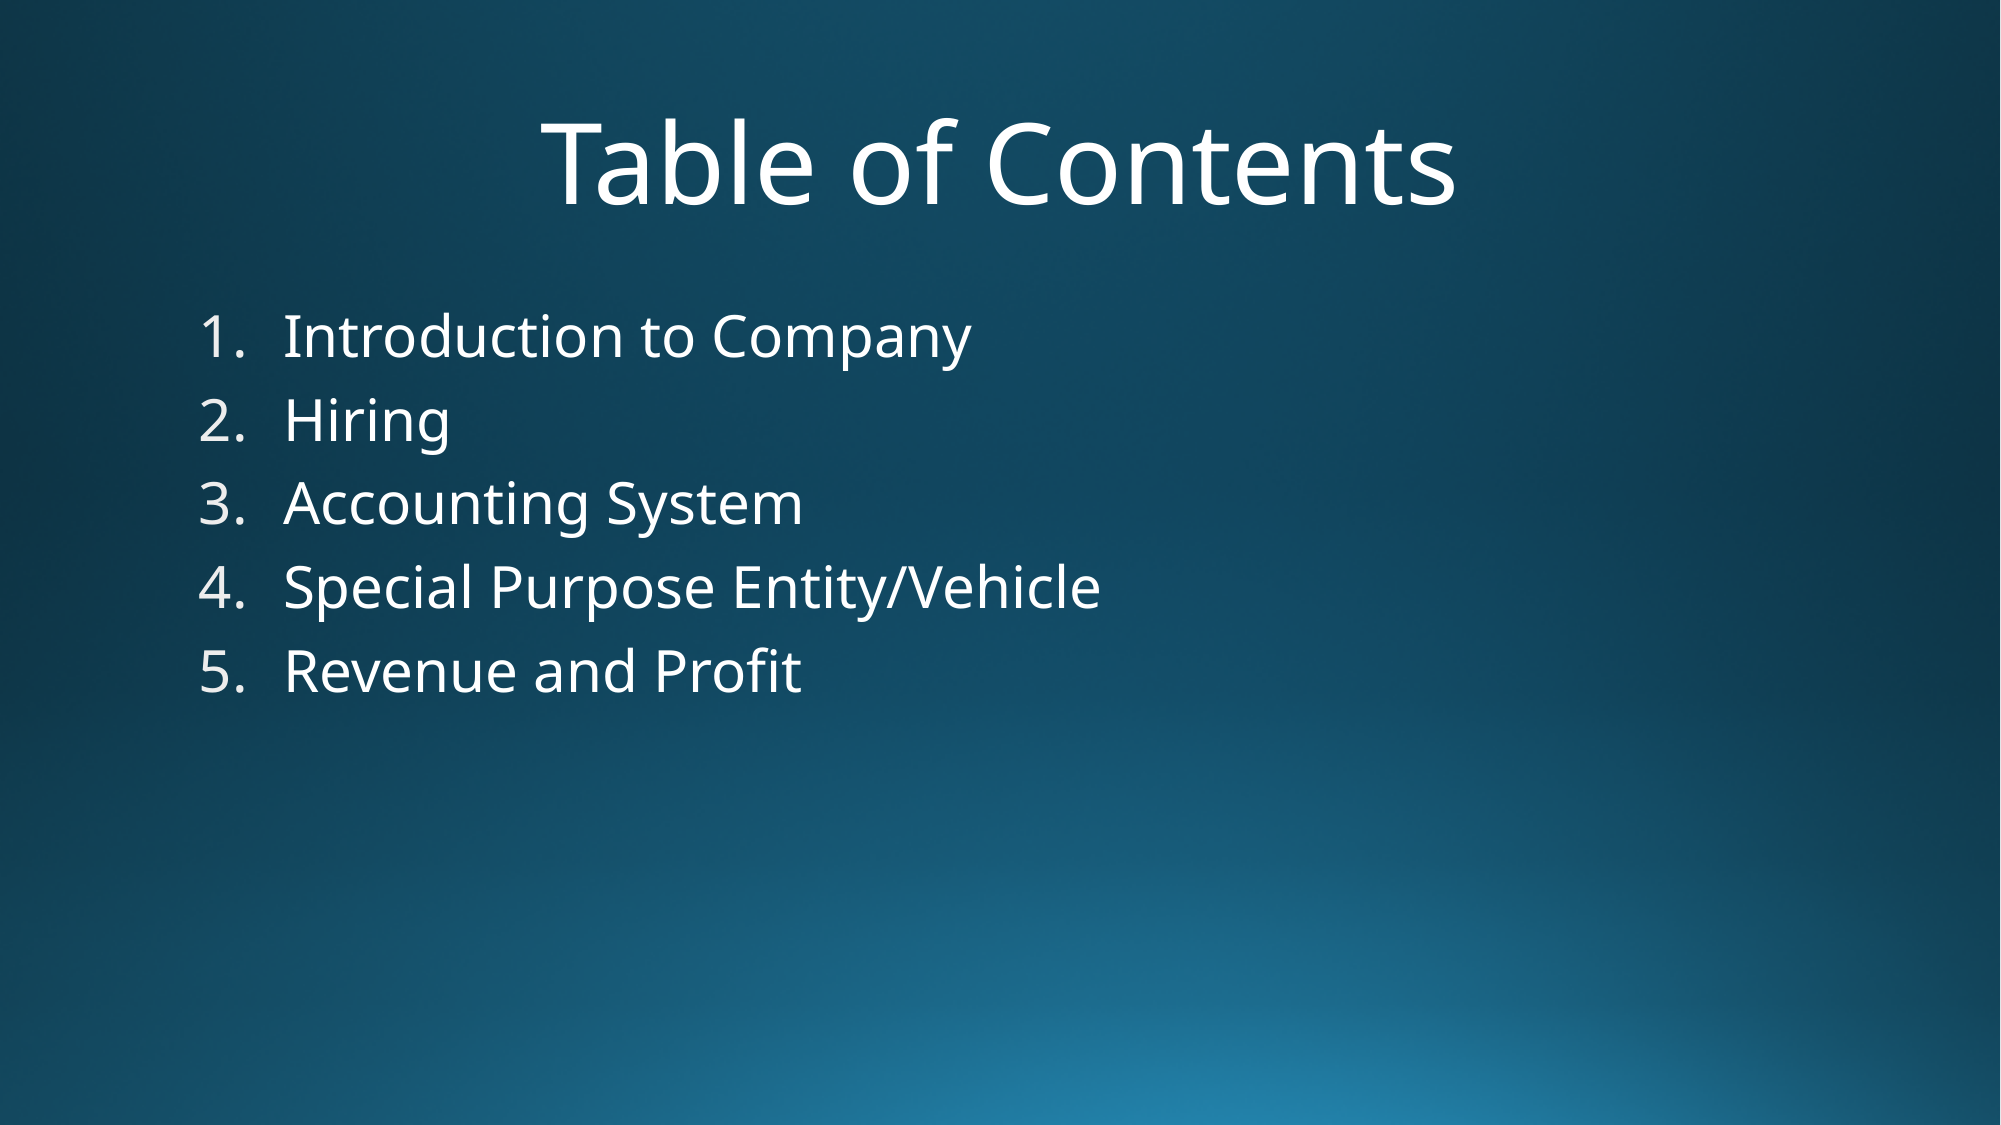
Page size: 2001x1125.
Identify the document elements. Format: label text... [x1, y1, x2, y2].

list Introduction to Company Hiring Accounting System Special Purpose Entity/Vehicle Revenue and Profit [183, 299, 1863, 1014]
picture [0, 0, 2001, 1125]
title Table of Contents [137, 59, 1863, 278]
